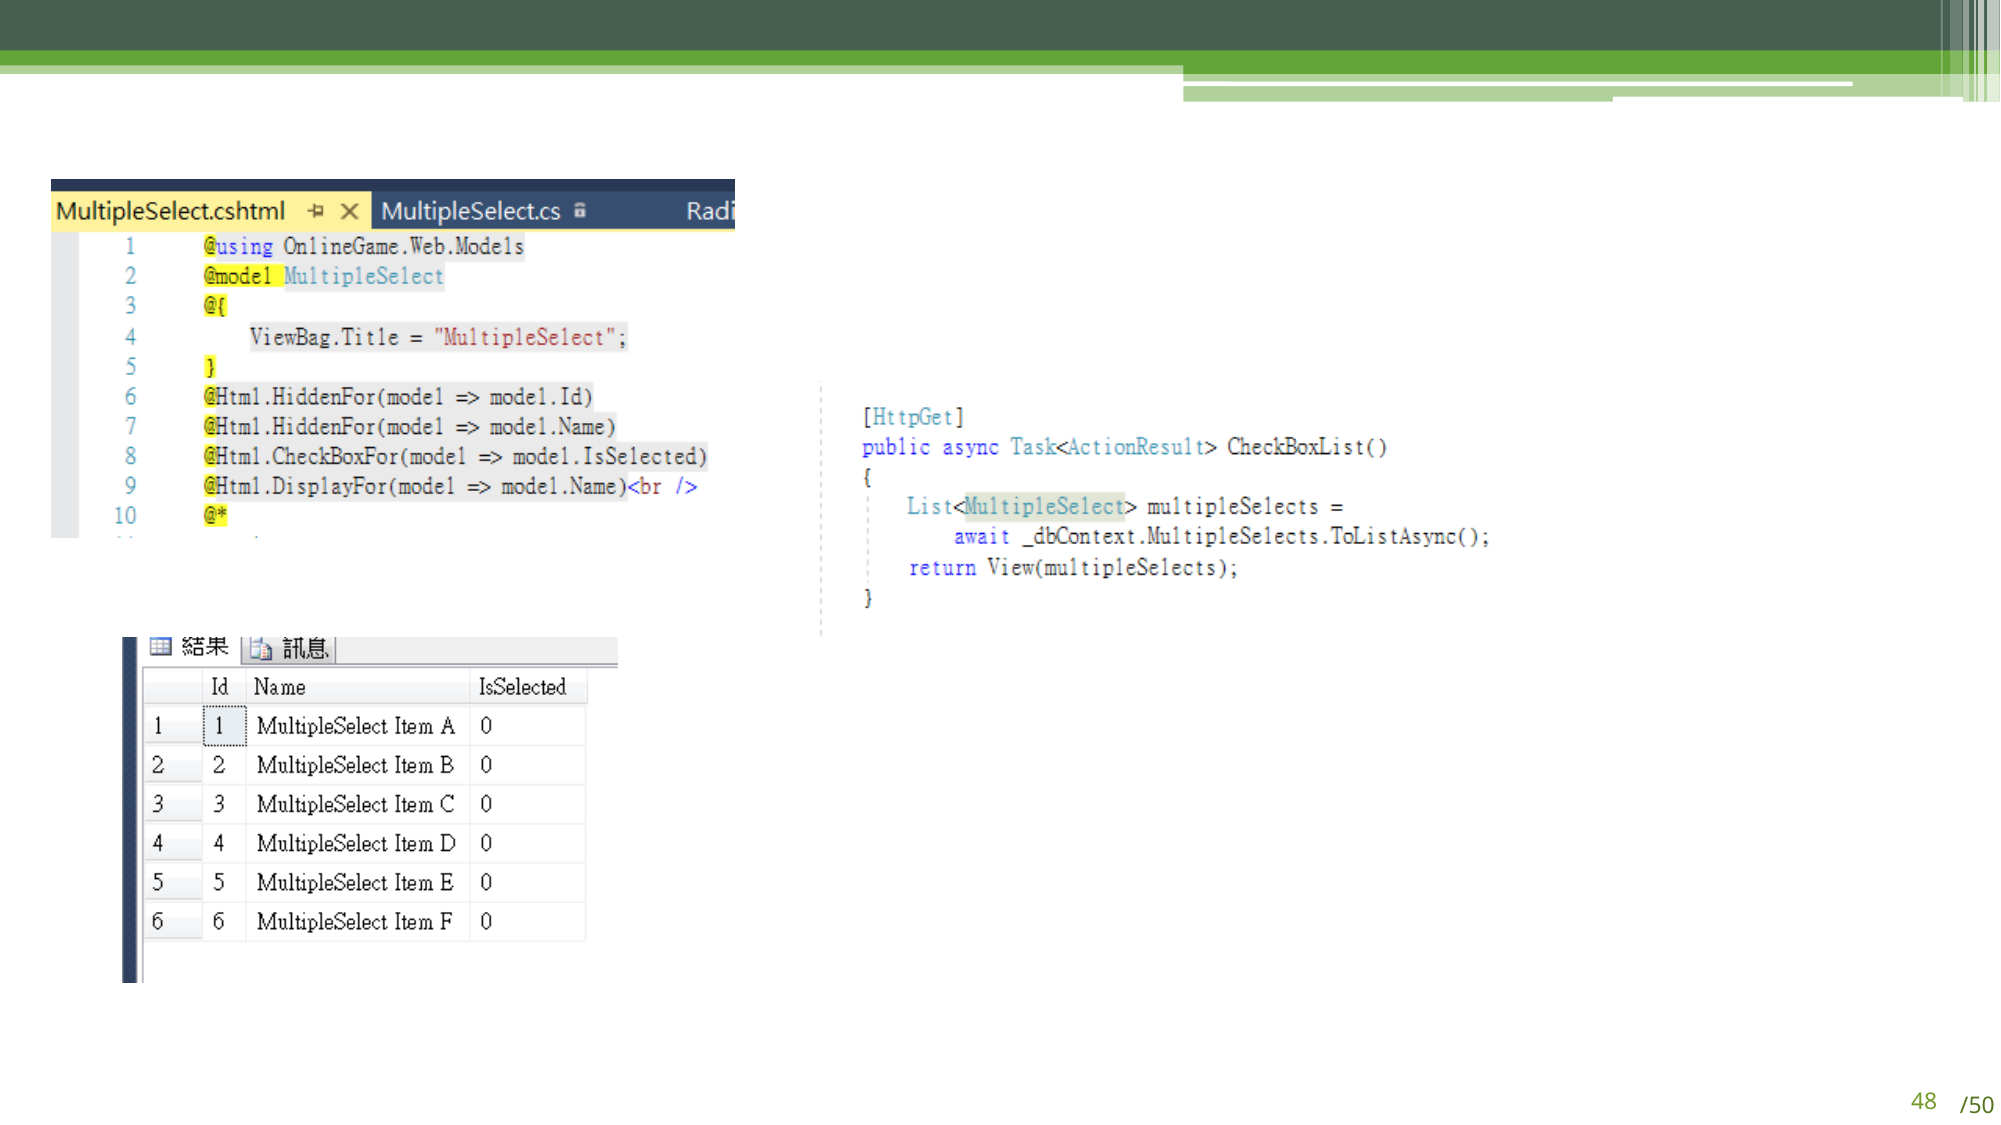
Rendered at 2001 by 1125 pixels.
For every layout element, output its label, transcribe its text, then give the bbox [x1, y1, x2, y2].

slide_number 47 [1785, 1065, 1953, 1125]
picture [819, 381, 1529, 638]
picture [51, 179, 735, 538]
picture [122, 637, 618, 983]
footer /50 [1953, 1083, 2000, 1124]
